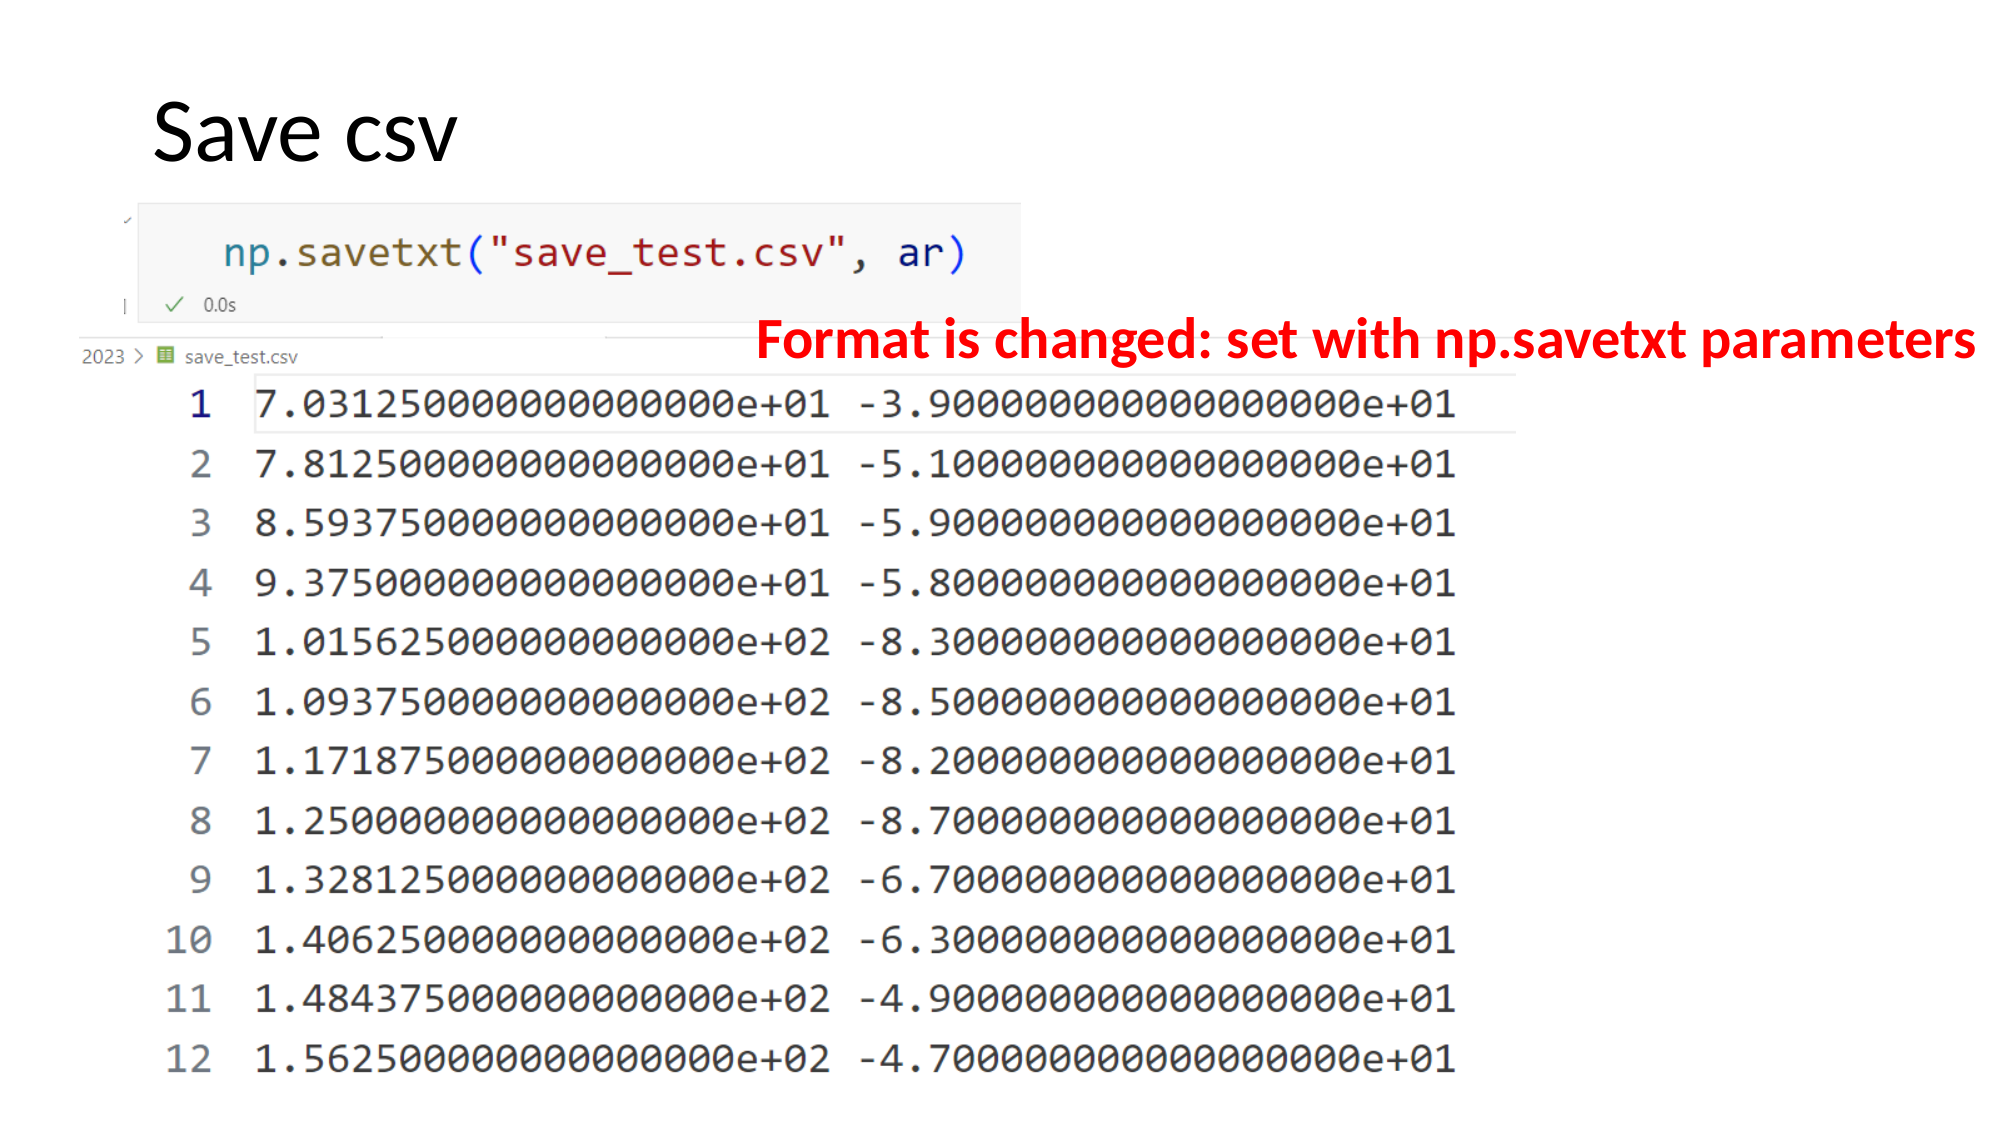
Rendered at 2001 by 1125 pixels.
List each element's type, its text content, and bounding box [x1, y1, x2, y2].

title Save csv [137, 59, 1863, 205]
picture [79, 336, 1516, 1096]
text_box Format is changed: set with np.savetxt parameters [1021, 293, 1993, 378]
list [124, 189, 1021, 336]
